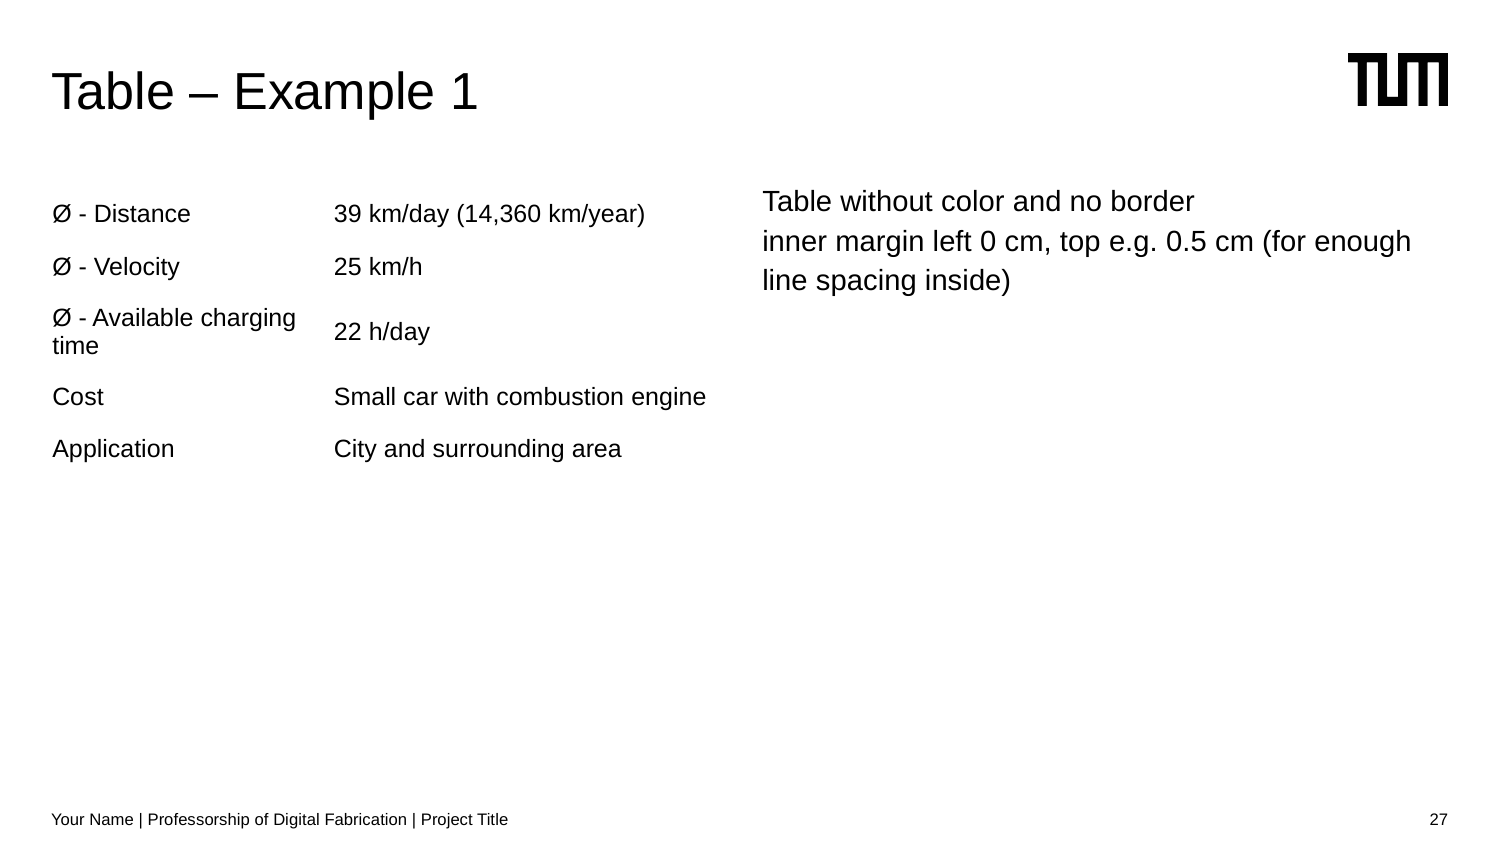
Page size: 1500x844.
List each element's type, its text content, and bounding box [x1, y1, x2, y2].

table_cell City and surrounding area [334, 412, 738, 464]
table_cell 25 km/h [334, 229, 738, 281]
list Table without color and no border inner margin left 0 cm, top e.g. 0.5 cm (for enough line spacing inside) [762, 176, 1449, 732]
table_cell Ø - Available charging time [52, 281, 334, 360]
table_header Ø - Distance [52, 177, 334, 229]
slide_number 27 [1112, 796, 1448, 842]
table_cell Cost [52, 360, 334, 412]
table_cell Application [52, 412, 334, 464]
footer Your Name | Professorship of Digital Fabrication | Project Title [51, 796, 1112, 842]
title Table – Example 1 [50, 52, 1448, 116]
table_cell Ø - Velocity [52, 229, 334, 281]
table_header 39 km/day (14,360 km/year) [334, 177, 738, 229]
table_cell Small car with combustion engine [334, 360, 738, 412]
table_cell 22 h/day [334, 281, 738, 360]
